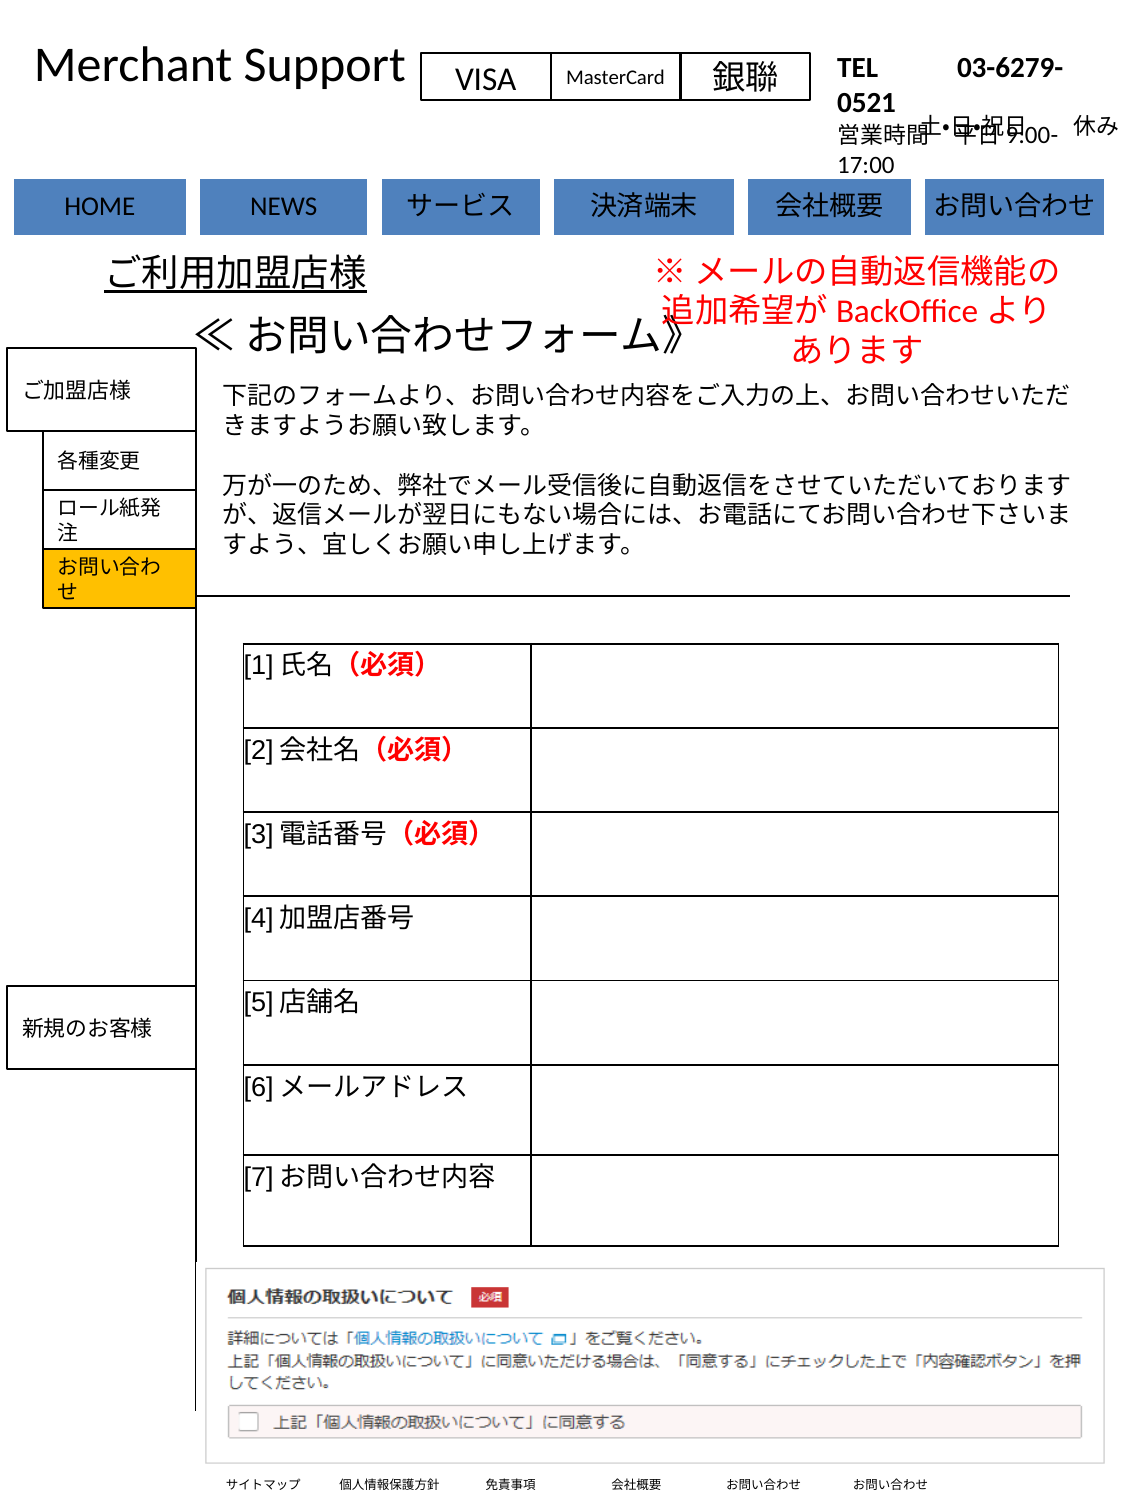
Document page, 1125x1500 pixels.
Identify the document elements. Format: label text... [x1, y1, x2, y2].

table_cell [6]メールアドレス [244, 1066, 530, 1154]
text_box ≪お問い合わせフォーム》 [179, 301, 638, 366]
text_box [0, 1464, 1125, 1500]
table_cell [3]電話番号（必須） [244, 813, 530, 895]
table_header [1]氏名（必須） [244, 645, 530, 727]
text_box ※メールの自動返信機能の 追加希望がBackOfficeより あります [638, 251, 1076, 377]
table_header [532, 645, 1058, 727]
table_cell [532, 981, 1058, 1064]
text_box お問い合わせ [41, 547, 191, 610]
table_cell [532, 897, 1058, 980]
table_cell [532, 813, 1058, 895]
table_cell [532, 729, 1058, 811]
table_cell [2]会社名（必須） [244, 729, 530, 811]
table_cell [7]お問い合わせ内容 [244, 1156, 530, 1245]
text_box 各種変更 [41, 429, 191, 492]
text_box 新規のお客様 [5, 984, 191, 1071]
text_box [11, 170, 1107, 243]
table_cell [532, 1156, 1058, 1245]
text_box Merchant Support [19, 24, 480, 100]
table_cell [4]加盟店番号 [244, 897, 530, 980]
text_box 下記のフォームより、お問い合わせ内容をご入力の上、お問い合わせいただきますようお願い致します。 万が一のため、弊社でメール受信後に自動返信をさせていただいておりますが、返信メールが翌日にもない場合には、お電話にてお問い合わせ下さいますよう、宜しくお願い申し上げます。 [208, 371, 1102, 567]
table_cell [5]店舗名 [244, 981, 530, 1064]
text_box ご加盟店様 [5, 346, 198, 433]
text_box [420, 41, 1125, 153]
table_cell [532, 1066, 1058, 1154]
text_box ご利用加盟店様 [89, 251, 382, 302]
text_box ロール紙発注 [41, 492, 191, 547]
picture [195, 1262, 1125, 1471]
